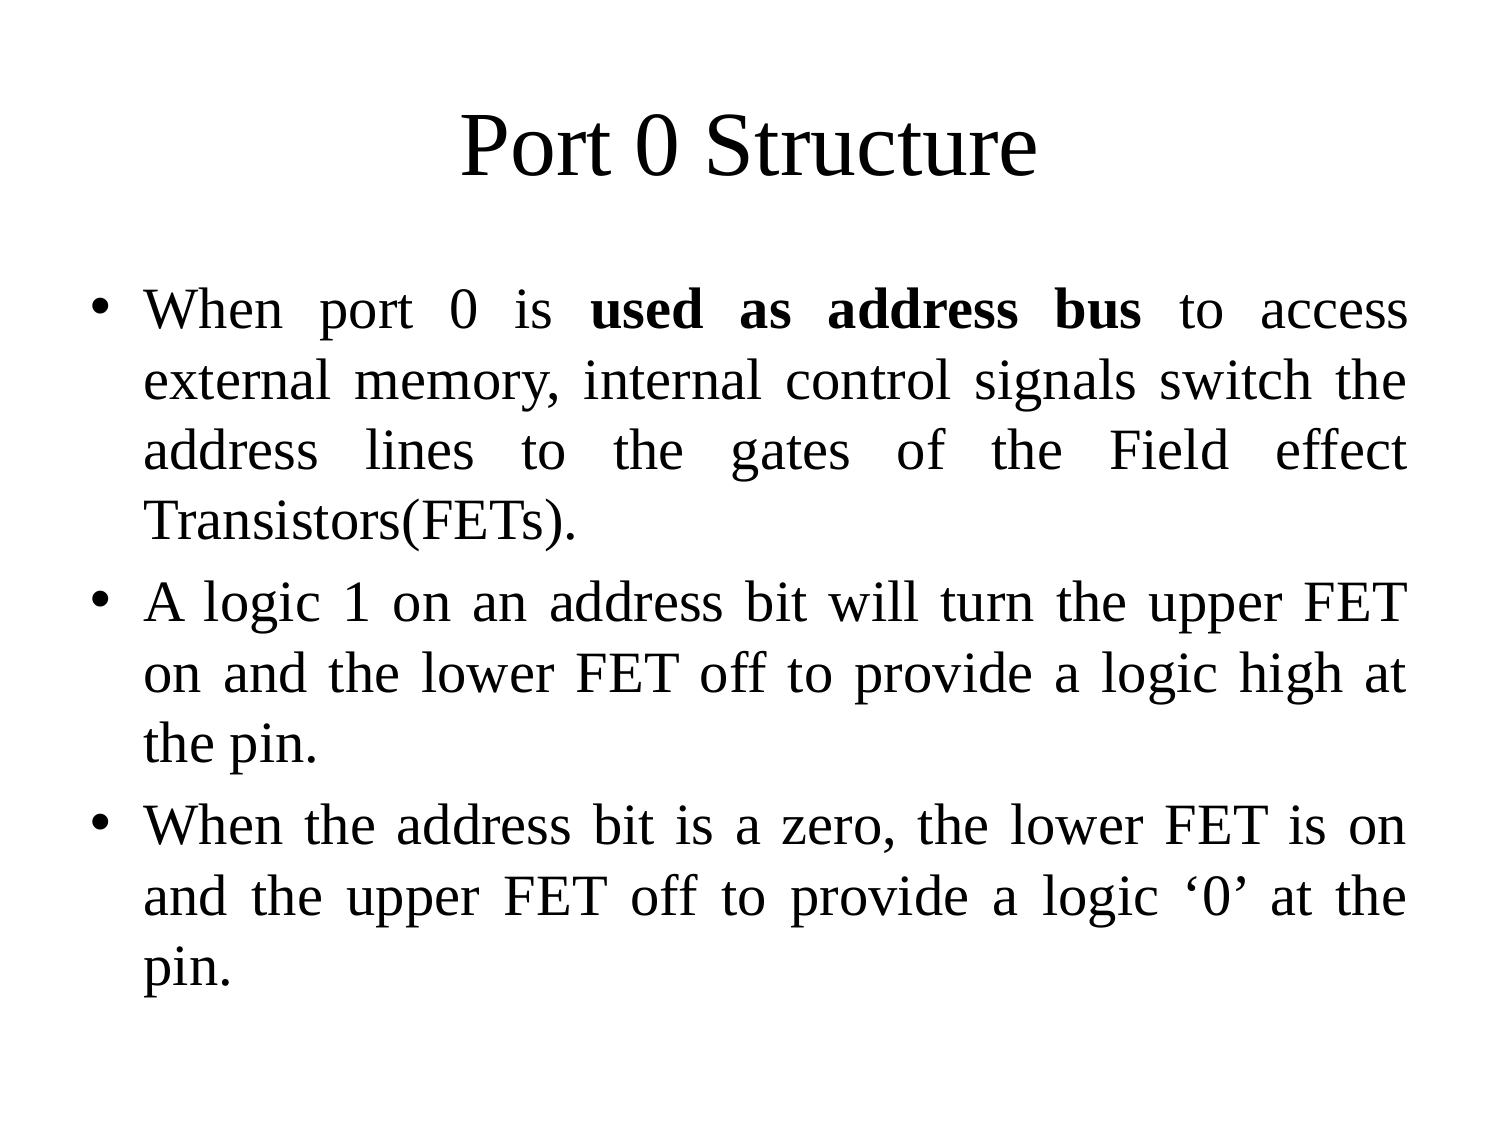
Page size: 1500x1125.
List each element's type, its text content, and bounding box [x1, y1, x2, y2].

list When port 0 is used as address bus to access external memory, internal control signals switch the address lines to the gates of the Field effect Transistors(FETs). A logic 1 on an address bit will turn the upper FET on and the lower FET off to provide a logic high at the pin. When the address bit is a zero, the lower FET is on and the upper FET off to provide a logic ‘0’ at the pin. [75, 262, 1425, 1005]
title Port 0 Structure [75, 45, 1425, 233]
